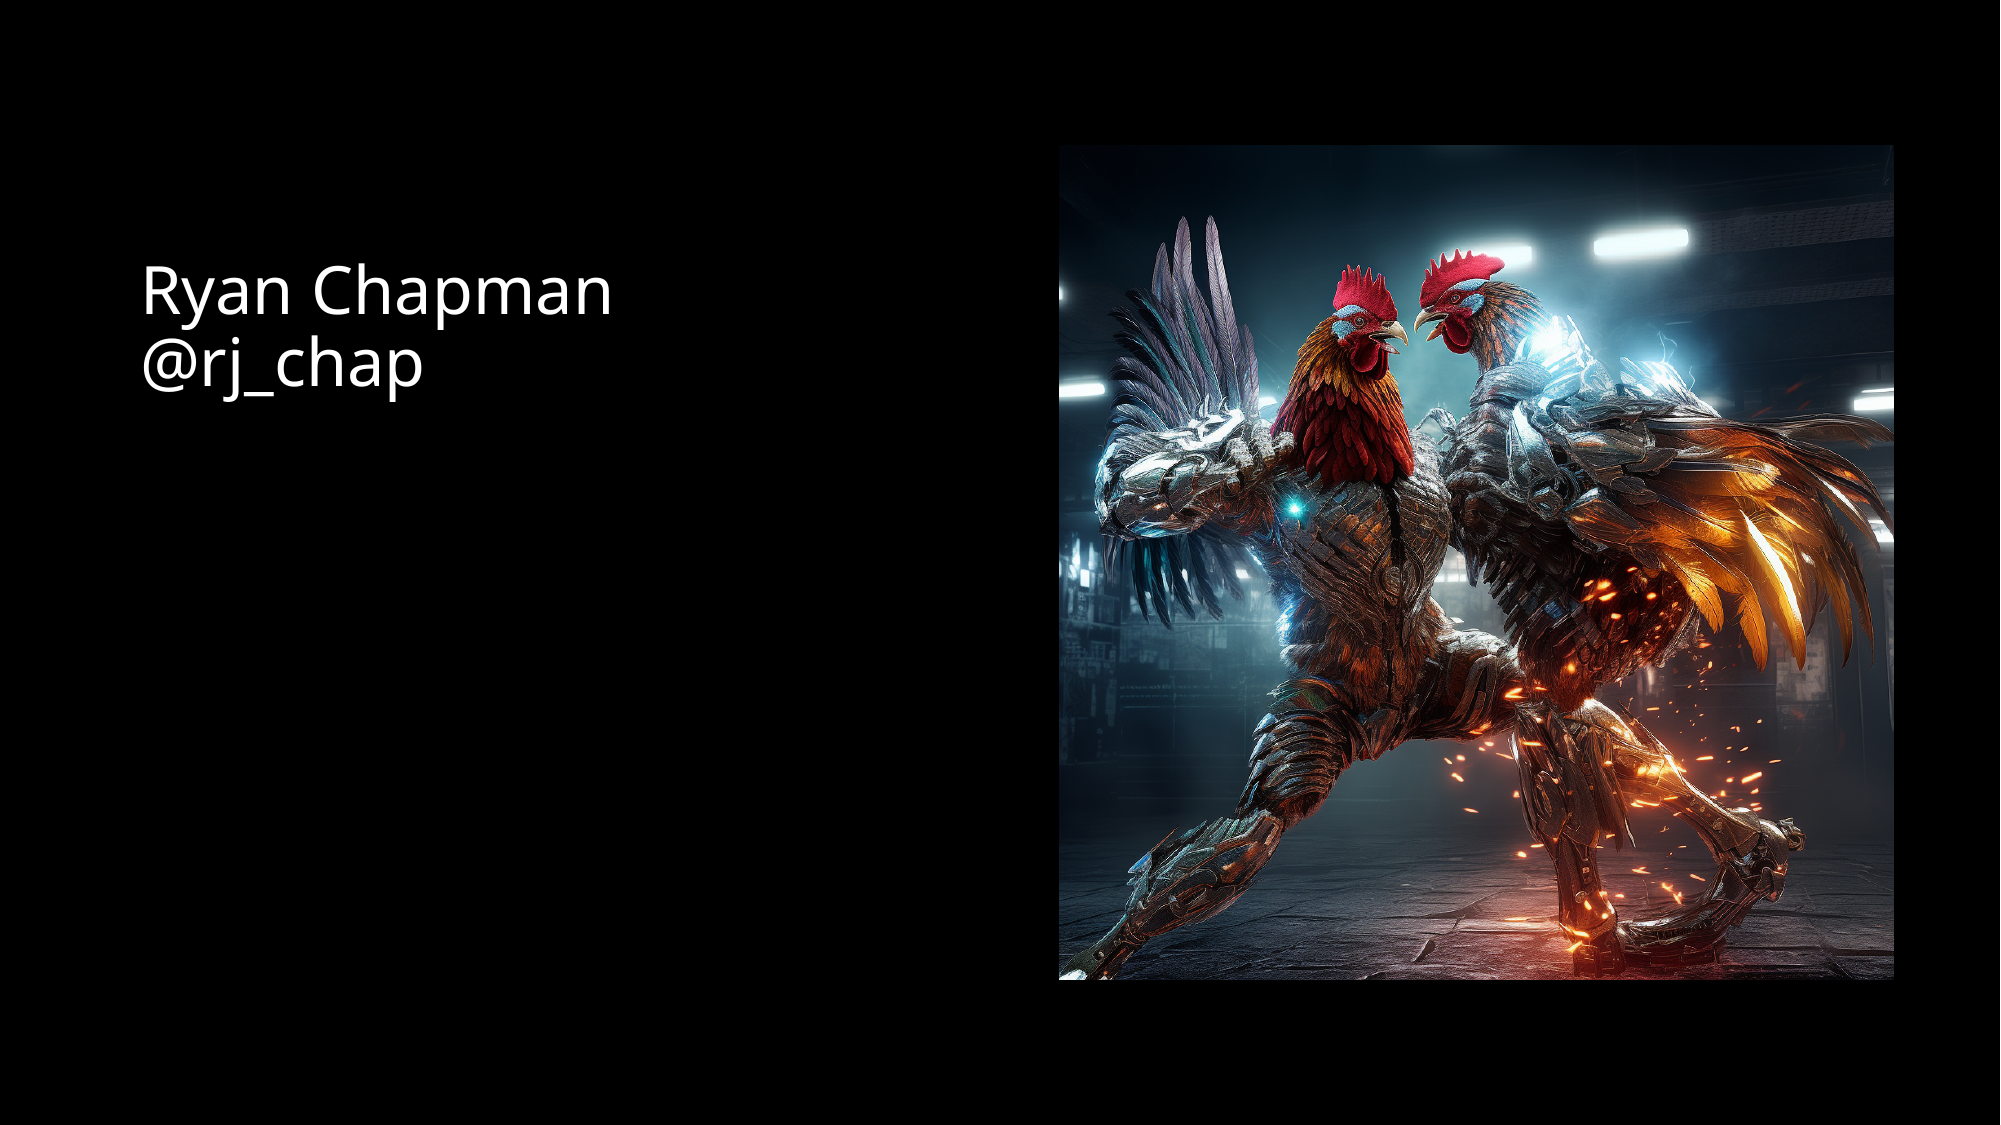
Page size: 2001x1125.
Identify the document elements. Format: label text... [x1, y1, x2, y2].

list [1059, 145, 1894, 980]
title Ryan Chapman @rj_chap [125, 249, 752, 500]
